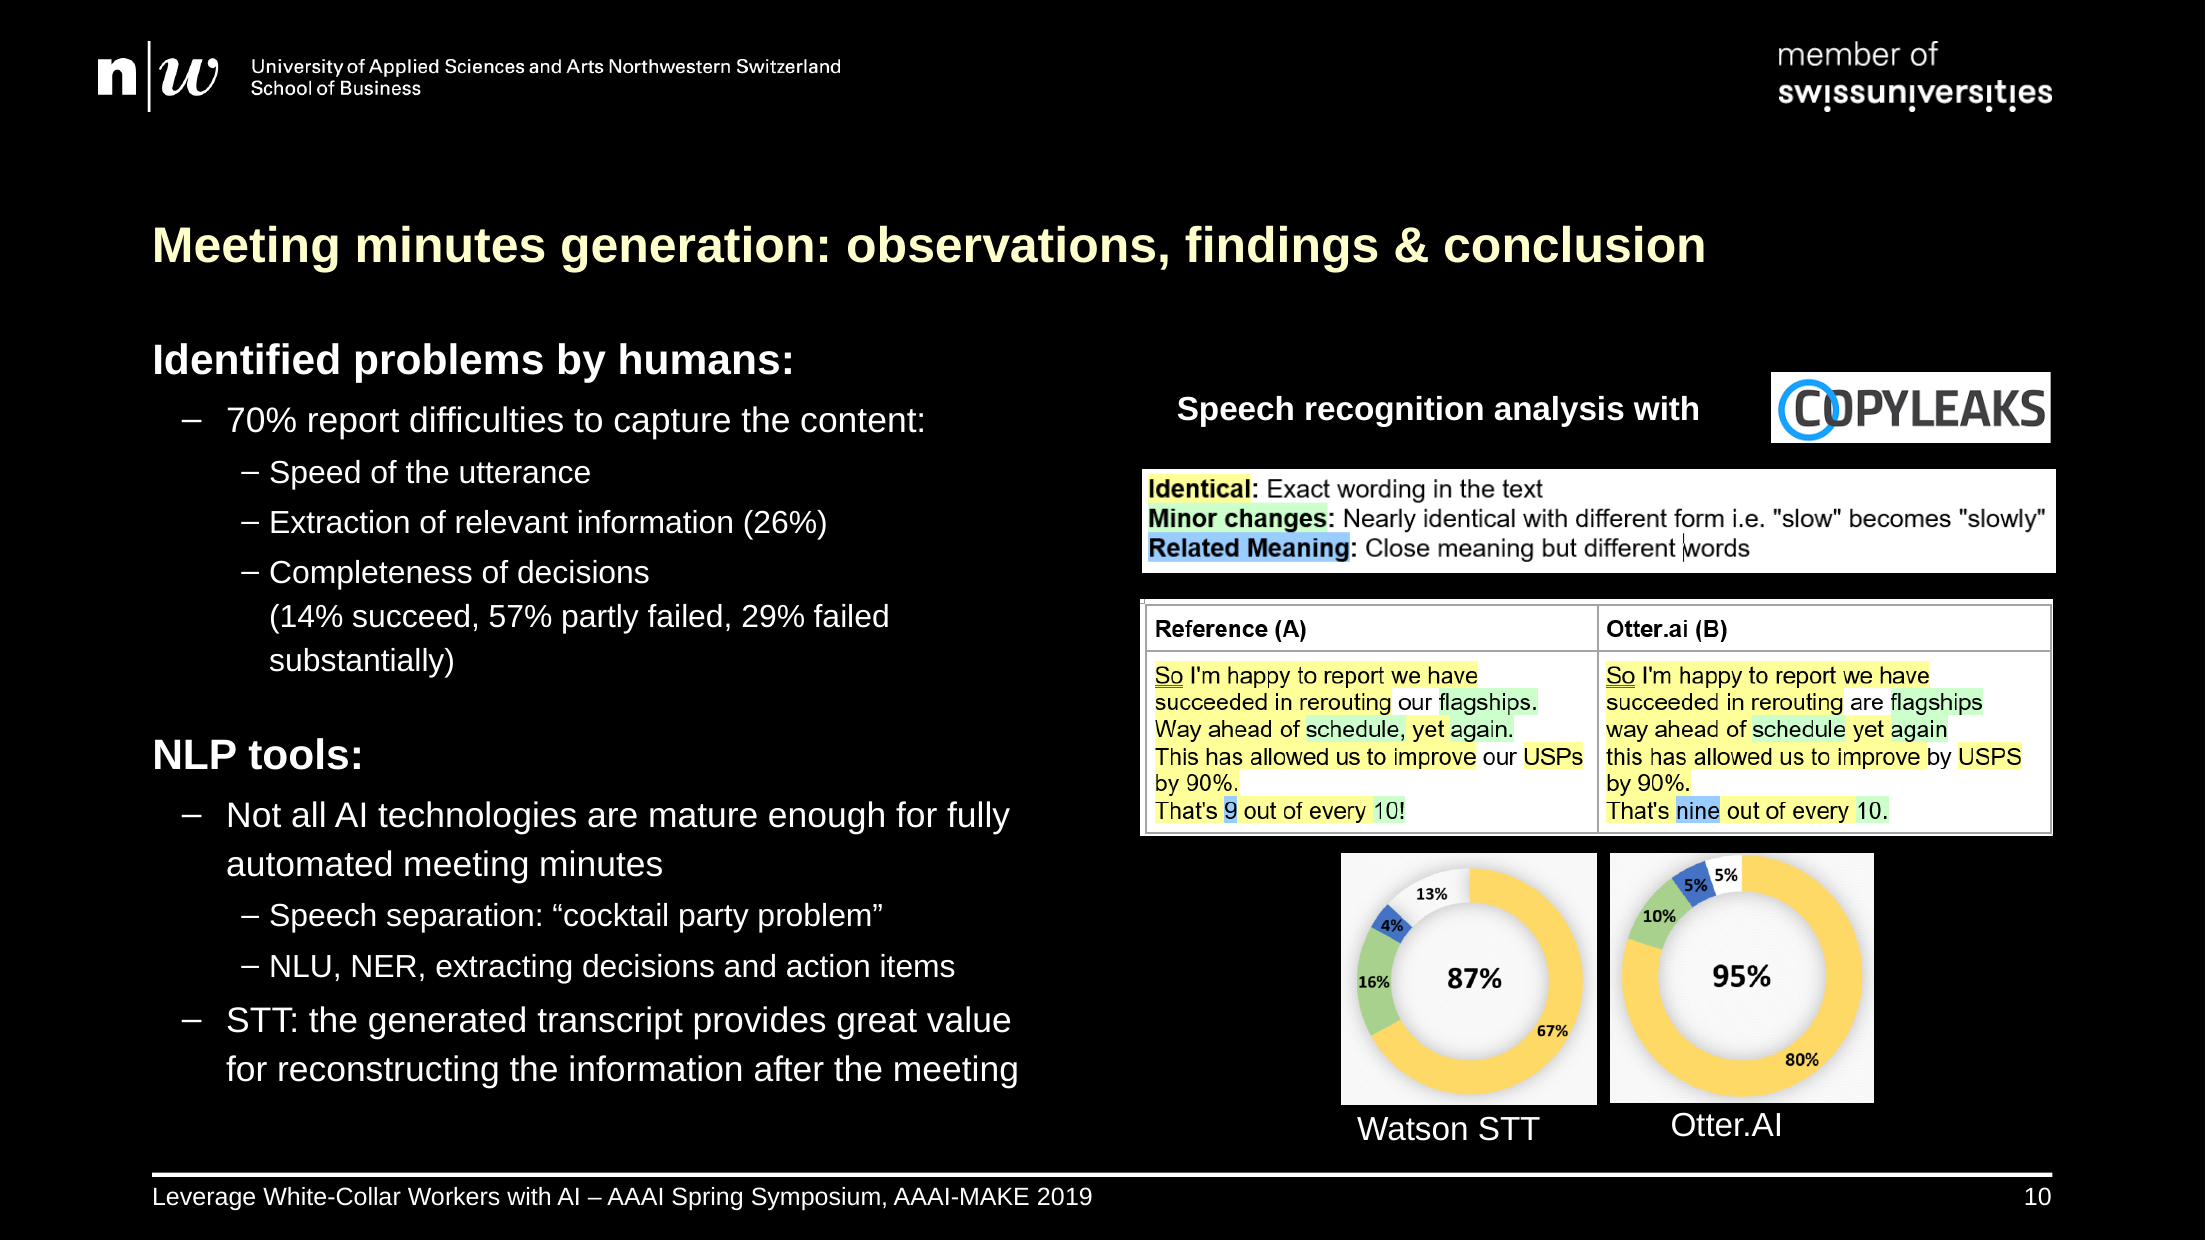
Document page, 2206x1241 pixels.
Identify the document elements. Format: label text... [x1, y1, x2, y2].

title Meeting minutes generation: observations, findings & conclusion [151, 212, 2052, 272]
picture [1609, 853, 1875, 1103]
picture [98, 41, 840, 112]
picture [1770, 371, 2052, 444]
picture [1139, 598, 2054, 836]
text_box Otter.AI [1655, 1112, 1799, 1151]
footer Leverage White-Collar Workers with AI – AAAI Spring Symposium, AAAI-MAKE 2019 [152, 1180, 1696, 1211]
picture [1779, 41, 2052, 112]
picture [1340, 853, 1597, 1106]
slide_number 10 [1873, 1180, 2052, 1211]
list Identified problems by humans: 70% report difficulties to capture the content: Speed of the utterance Extraction of relevant information (26%) Completeness of decisions (14% succeed, 57% partly failed, 29% failed substantially) NLP tools: Not all AI technologies are mature enough for fully automated meeting minutes Speech separation: “cocktail party problem” NLU, NER, extracting decisions and action items STT: the generated transcript provides great value for reconstructing the information after the meeting [152, 324, 1032, 1105]
text_box Speech recognition analysis with [1161, 379, 1716, 435]
picture [1142, 468, 2056, 574]
text_box Watson STT [1342, 1113, 1556, 1155]
